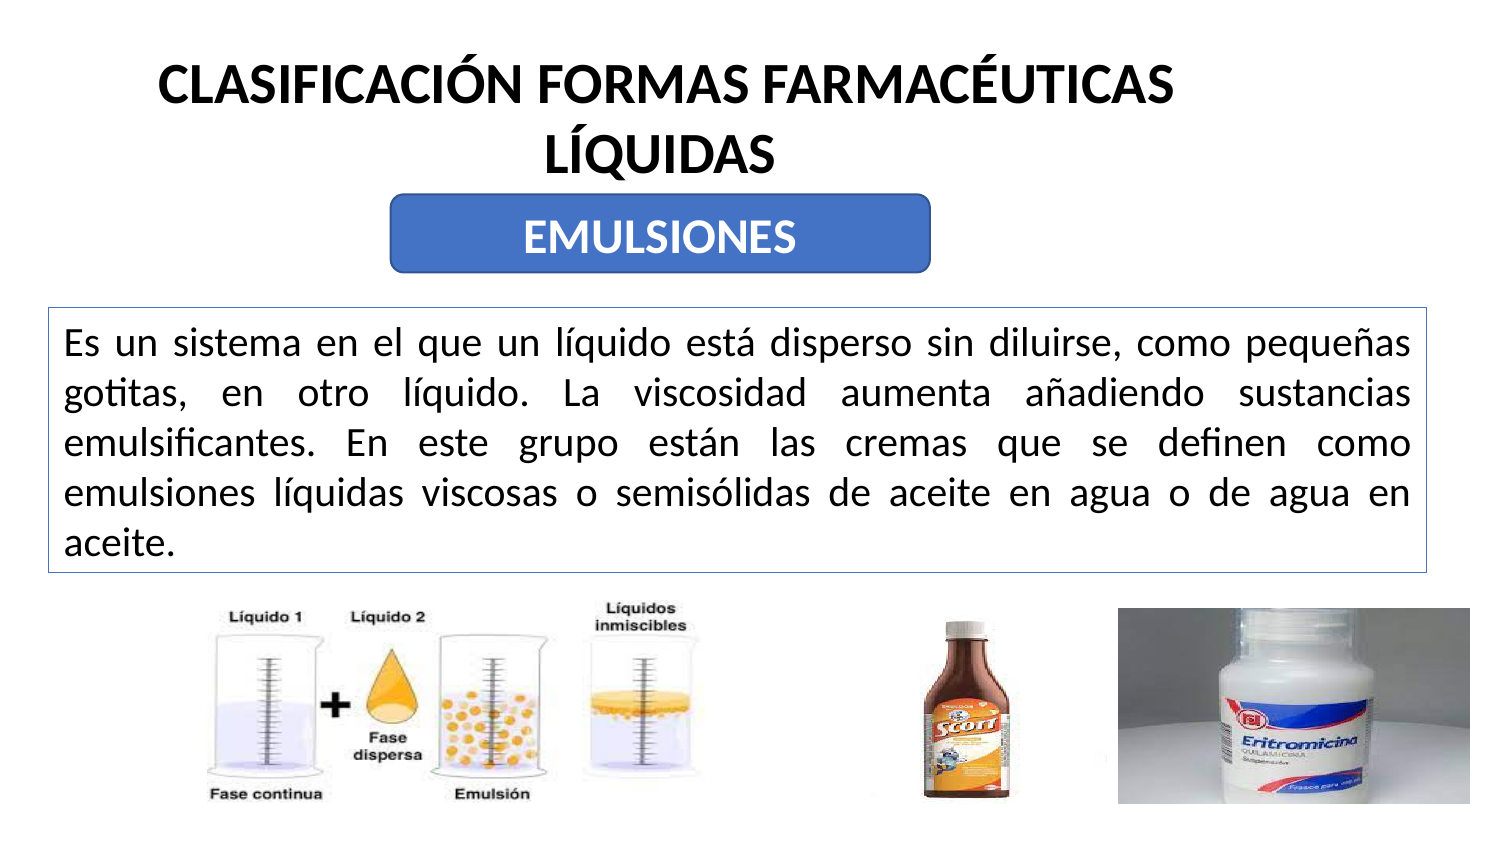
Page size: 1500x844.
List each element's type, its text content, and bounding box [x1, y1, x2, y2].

text_box EMULSIONES [389, 193, 931, 274]
picture [207, 600, 705, 812]
picture [795, 608, 1470, 805]
text_box Es un sistema en el que un líquido está disperso sin diluirse, como pequeñas gotitas, en otro líquido. La viscosidad aumenta añadiendo sustancias emulsificantes. En este grupo están las cremas que se definen como emulsiones líquidas viscosas o semisólidas de aceite en agua o de agua en aceite. [48, 307, 1427, 573]
text_box CLASIFICACIÓN FORMAS FARMACÉUTICAS LÍQUIDAS [66, 37, 1255, 193]
